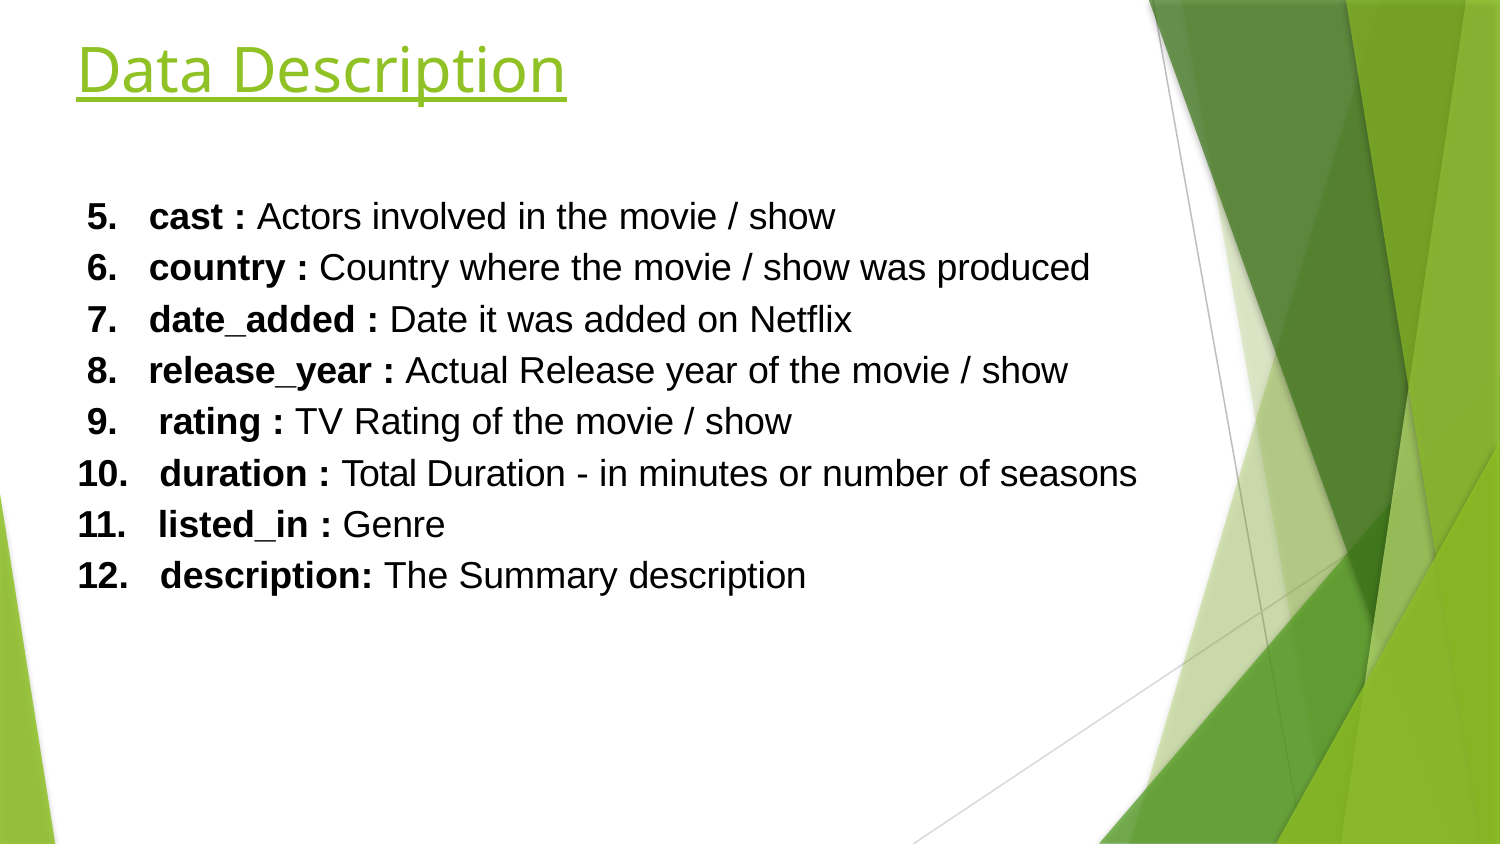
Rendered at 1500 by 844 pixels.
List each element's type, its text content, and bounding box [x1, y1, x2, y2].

text_box 5. cast : Actors involved in the movie / show 6. country : Country where the movie / show was produced 7. date_added : Date it was added on Netﬂix 8. release_year : Actual Release year of the movie / show 9. rating : TV Rating of the movie / show 10. duration : Total Duration - in minutes or number of seasons 11. listed_in : Genre 12. description: The Summary description [49, 184, 1188, 604]
title Data Description [61, 21, 1188, 113]
